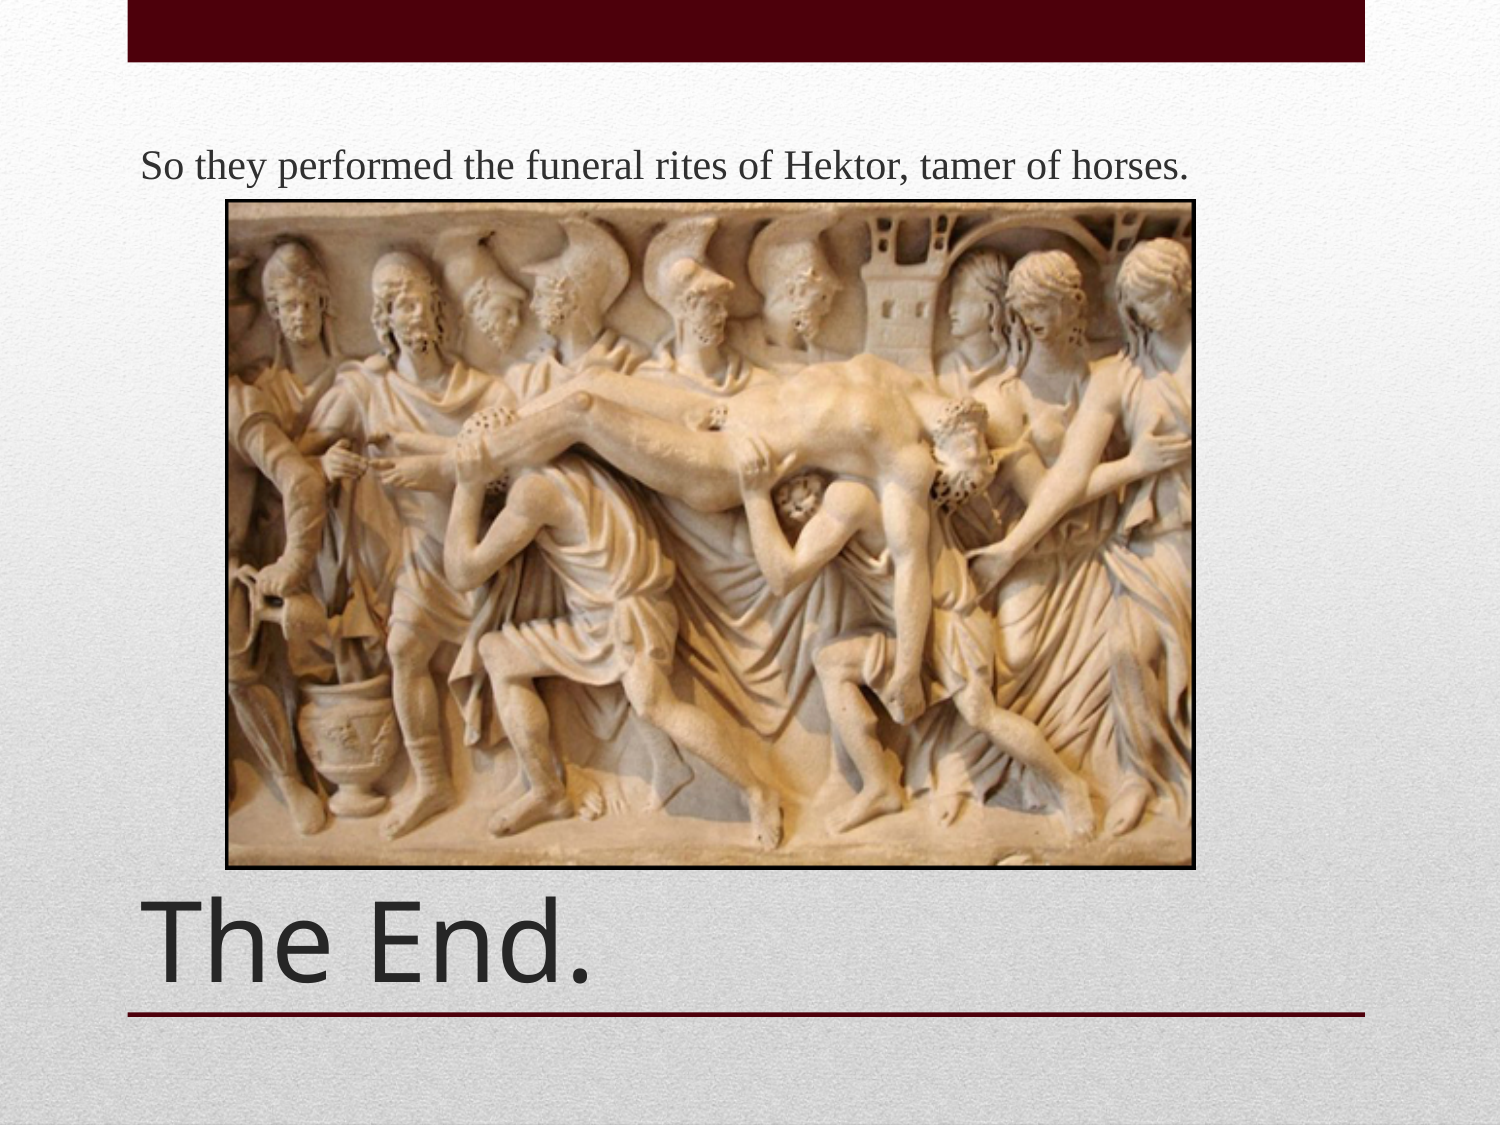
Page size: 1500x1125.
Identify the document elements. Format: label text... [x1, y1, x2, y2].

title The End. [125, 750, 1238, 1013]
picture [224, 199, 1197, 871]
list So they performed the funeral rites of Hektor, tamer of horses. [125, 112, 1363, 213]
